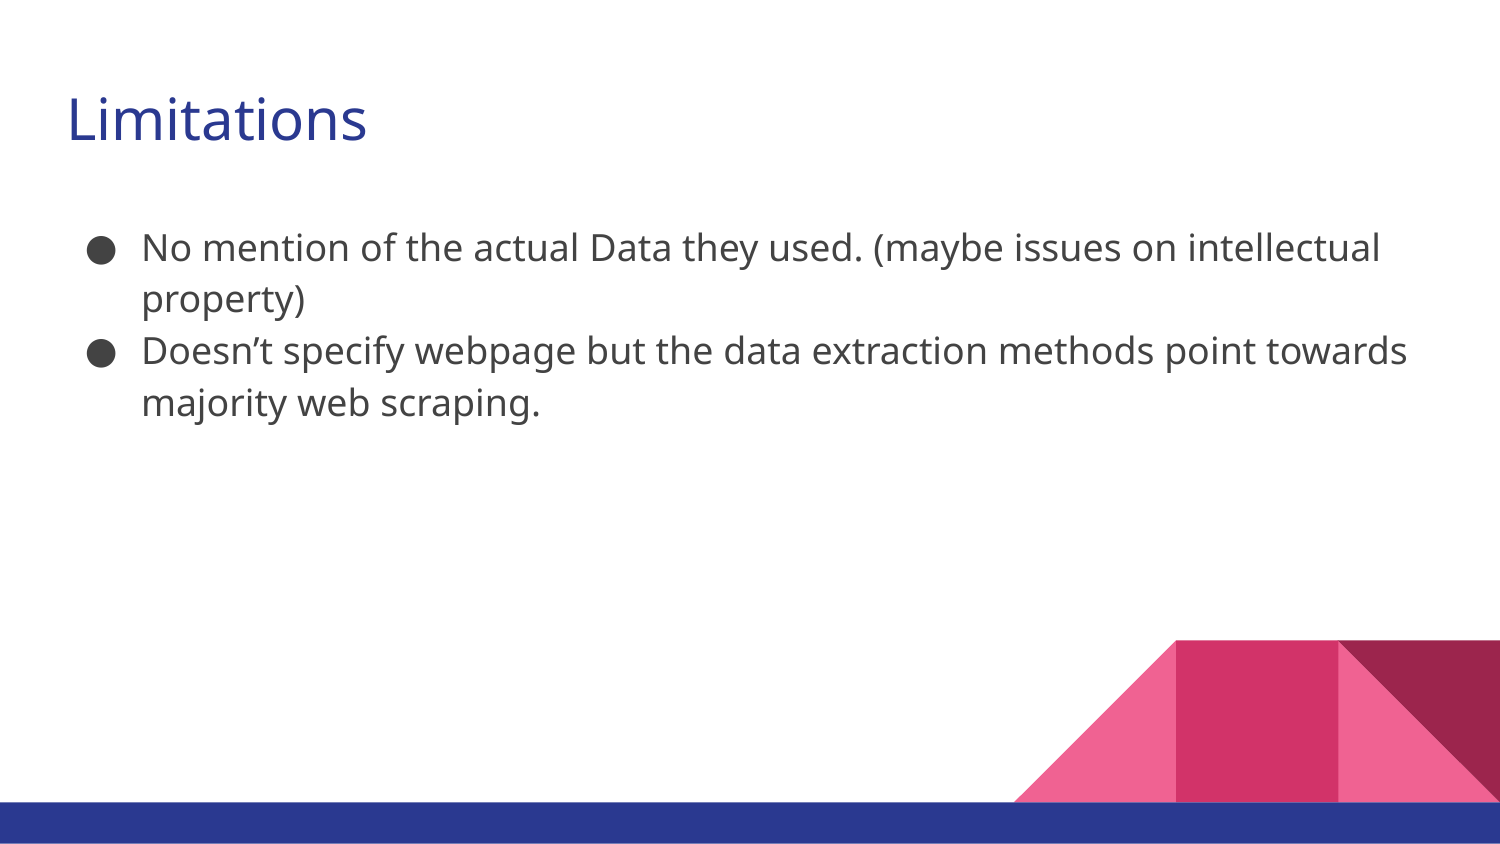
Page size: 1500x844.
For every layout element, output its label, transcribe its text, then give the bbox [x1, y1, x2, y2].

list No mention of the actual Data they used. (maybe issues on intellectual property) Doesn’t specify webpage but the data extraction methods point towards majority web scraping. [51, 201, 1449, 750]
title Limitations [51, 67, 1449, 167]
